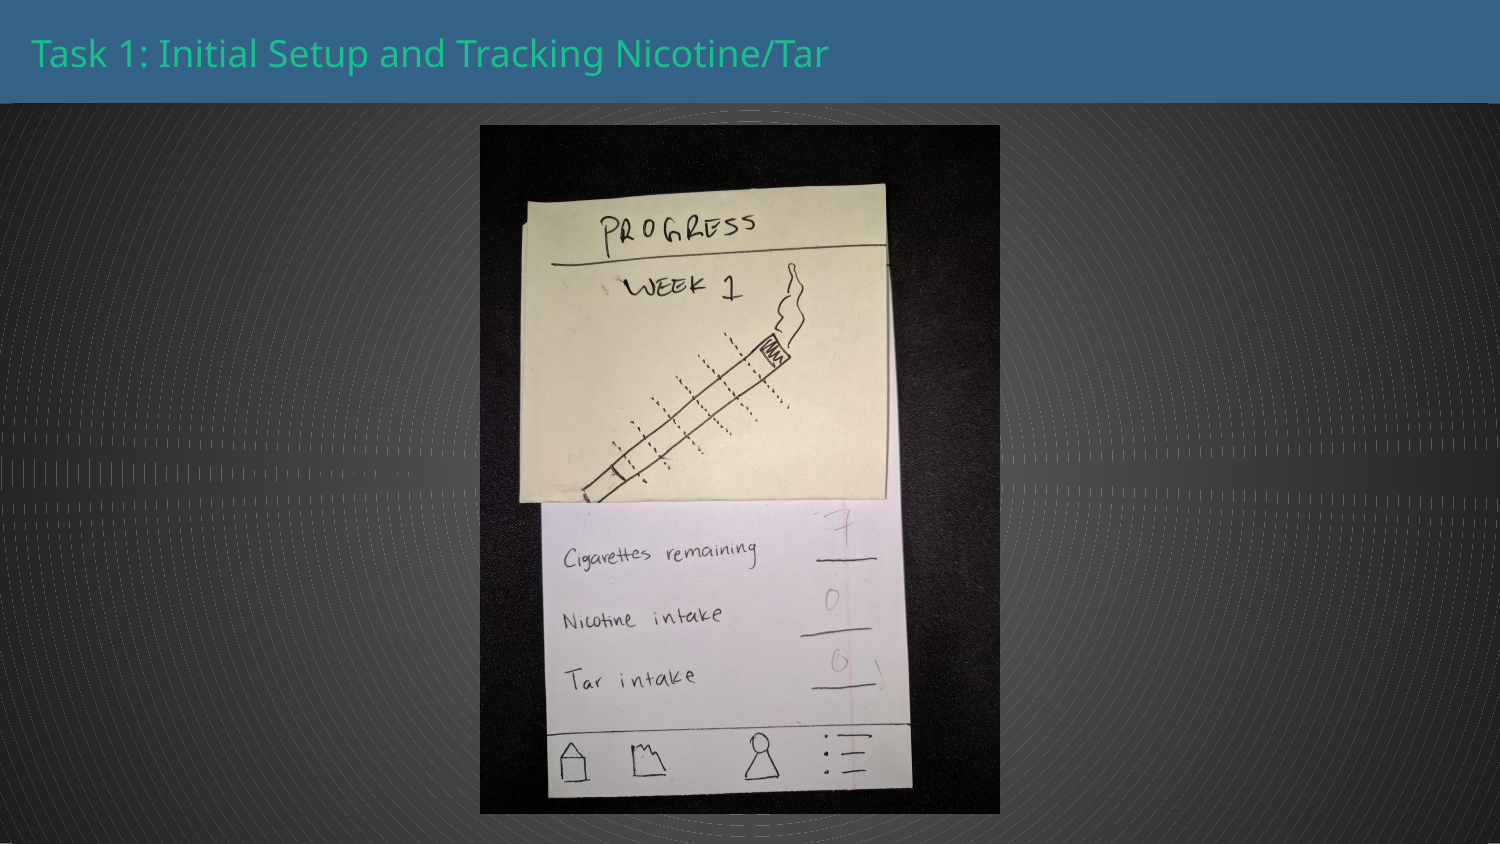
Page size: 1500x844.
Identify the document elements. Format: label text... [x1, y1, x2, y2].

picture [480, 125, 1000, 814]
title Task 1: Initial Setup and Tracking Nicotine/Tar [16, 2, 1464, 102]
text_box [0, 103, 1500, 844]
